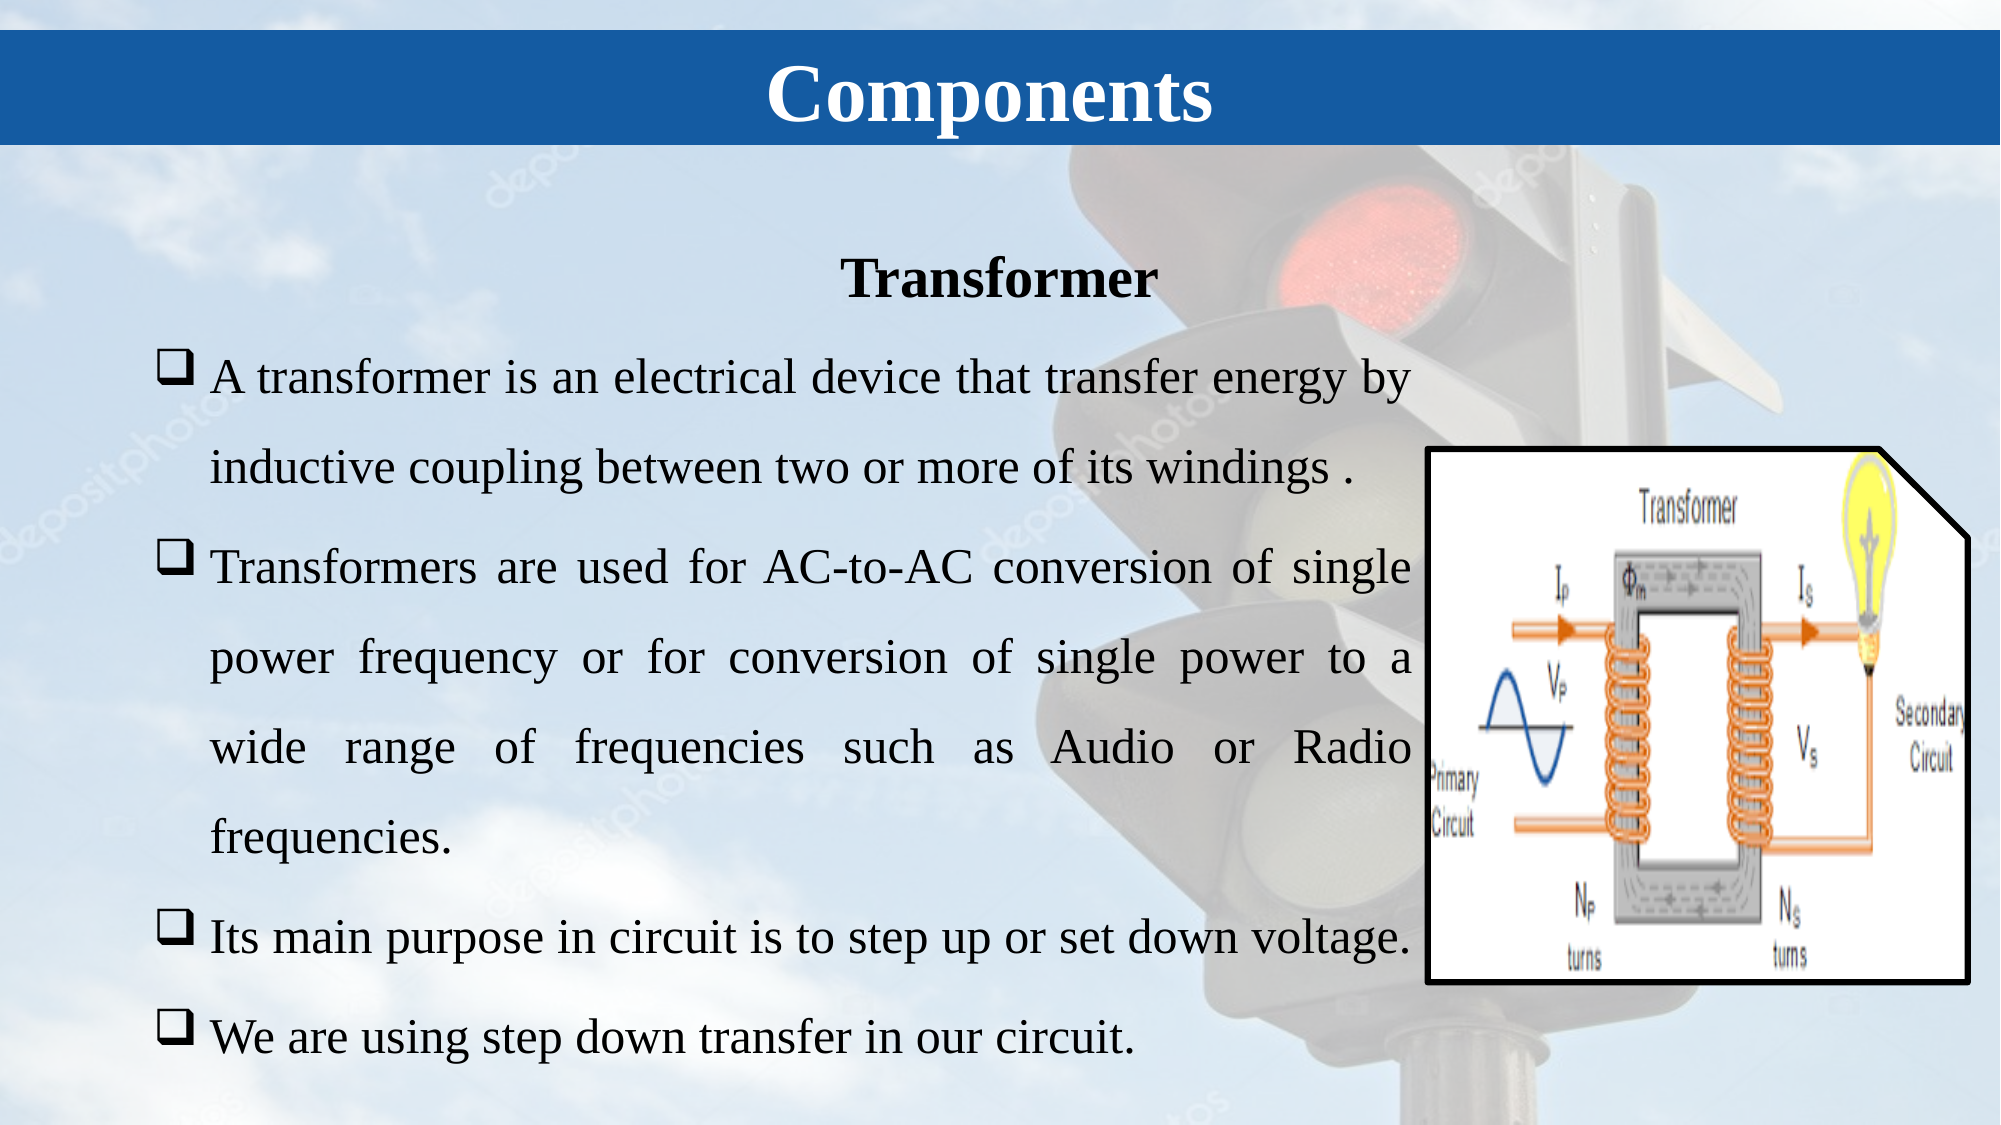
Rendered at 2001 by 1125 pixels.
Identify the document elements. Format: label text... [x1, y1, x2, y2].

text_box Transformer [111, 197, 1889, 317]
list A transformer is an electrical device that transfer energy by inductive coupling between two or more of its windings . Transformers are used for AC-to-AC conversion of single power frequency or for conversion of single power to a wide range of frequencies such as Audio or Radio frequencies. Its main purpose in circuit is to step up or set down voltage. We are using step down transfer in our circuit. [138, 317, 1428, 1125]
picture [1427, 448, 1968, 983]
text_box Components [0, 30, 2000, 145]
